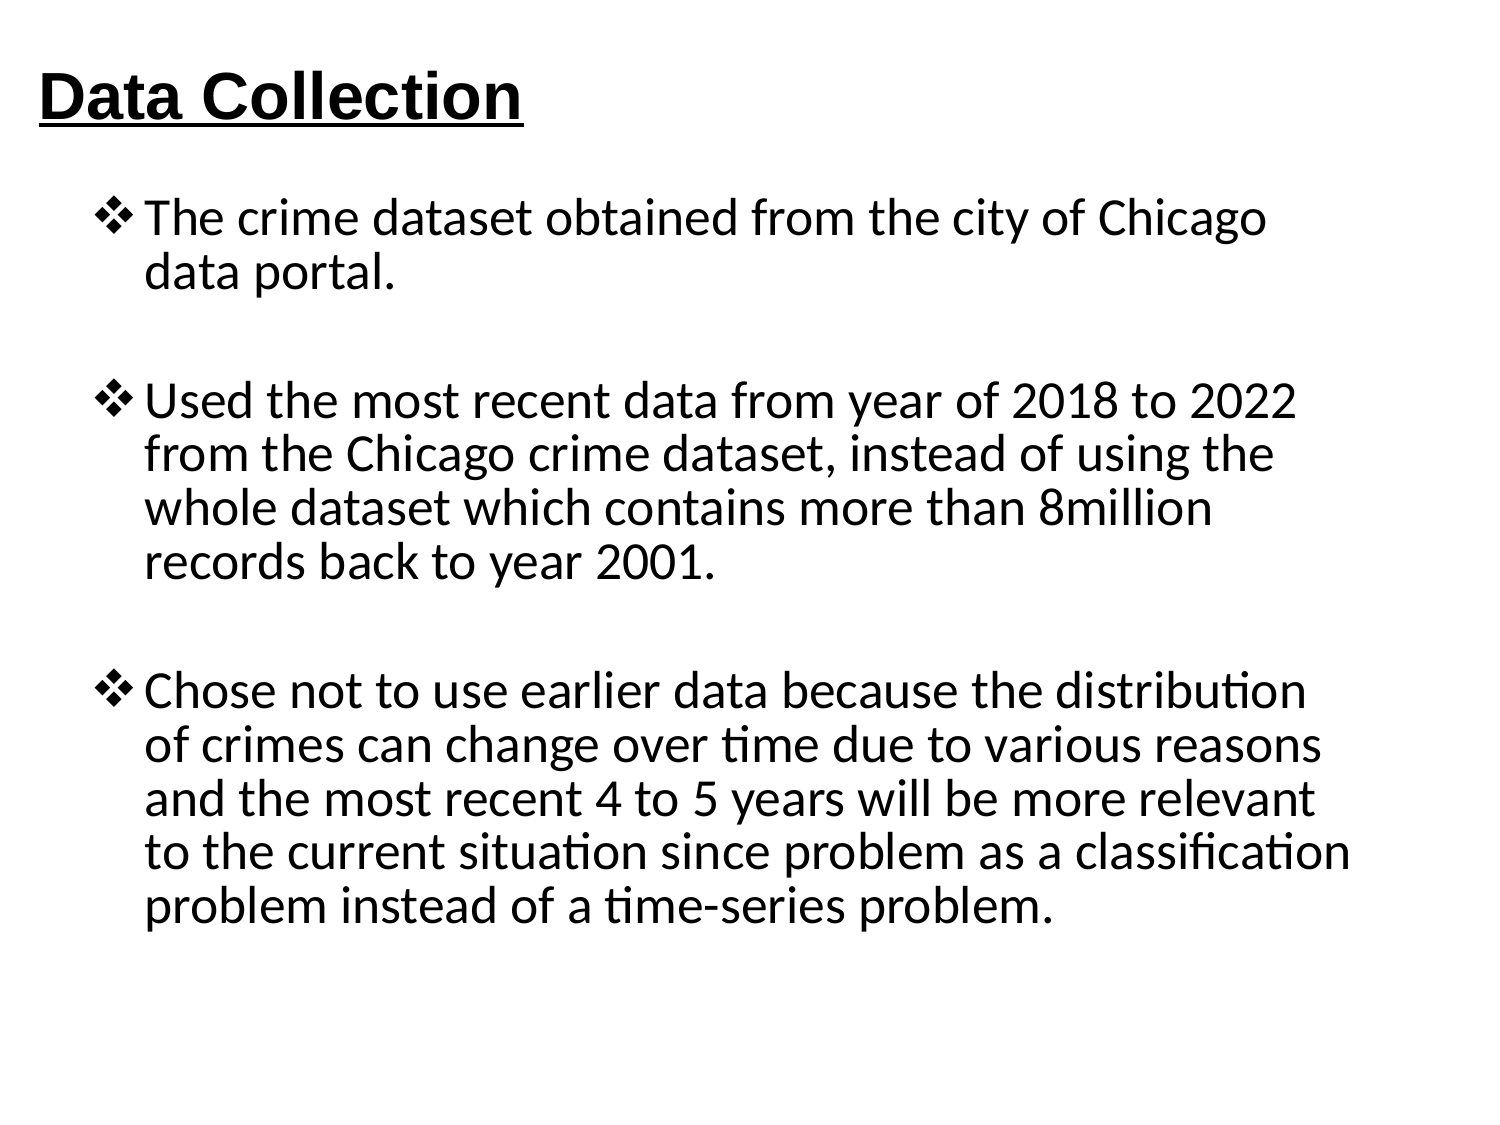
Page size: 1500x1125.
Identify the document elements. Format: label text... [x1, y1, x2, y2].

list The crime dataset obtained from the city of Chicago data portal. Used the most recent data from year of 2018 to 2022 from the Chicago crime dataset, instead of using the whole dataset which contains more than 8million records back to year 2001. Chose not to use earlier data because the distribution of crimes can change over time due to various reasons and the most recent 4 to 5 years will be more relevant to the current situation since problem as a classification problem instead of a time-series problem. [75, 187, 1375, 1000]
title Data Collection [0, 24, 563, 168]
